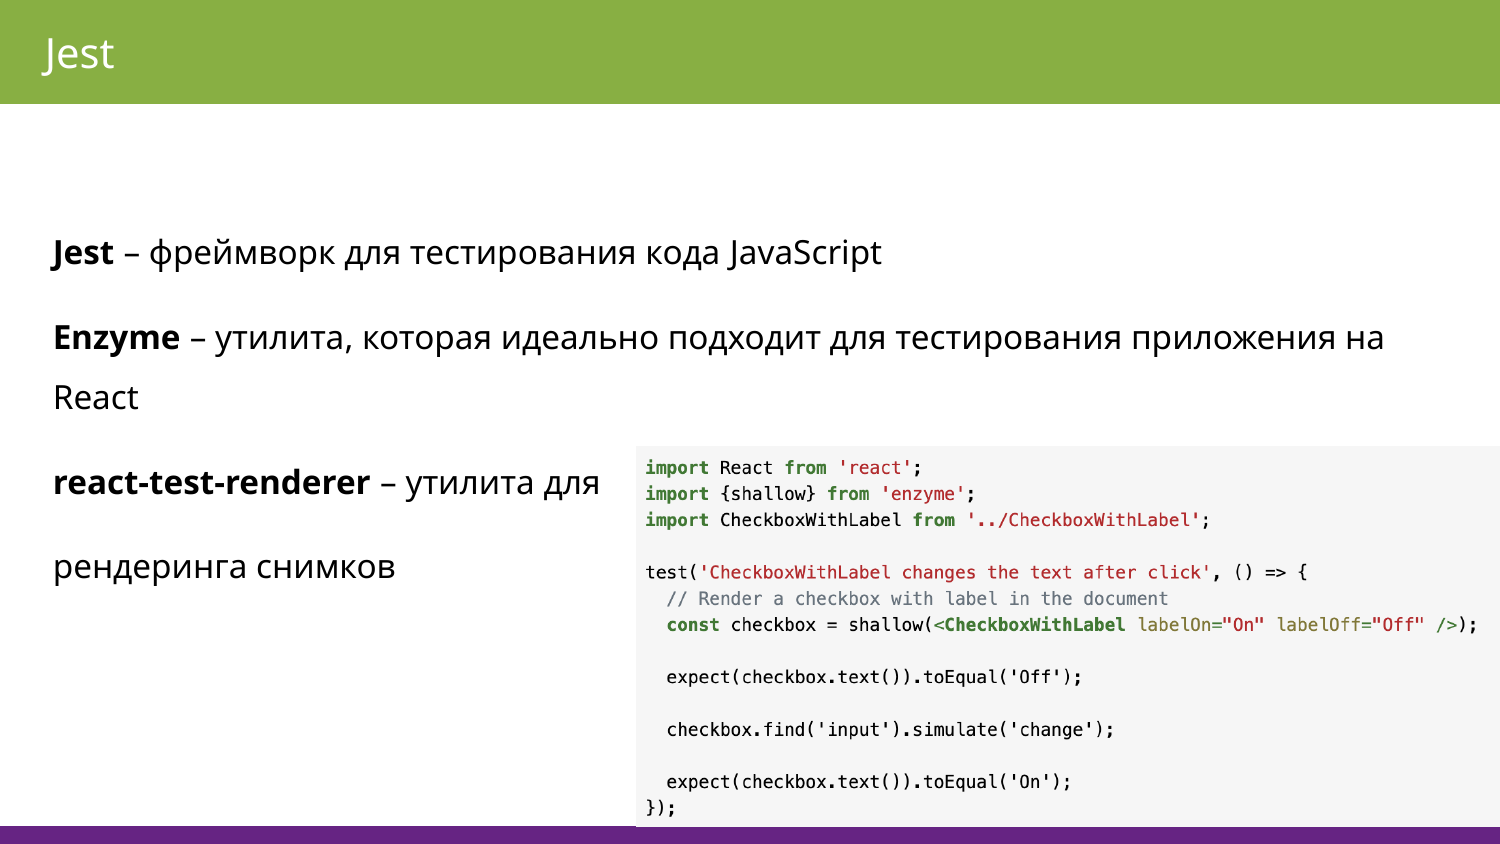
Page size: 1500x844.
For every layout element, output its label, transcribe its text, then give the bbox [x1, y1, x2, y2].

picture [635, 446, 1500, 827]
text_box [0, 826, 1500, 844]
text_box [0, 0, 1500, 104]
text_box Jest – фреймворк для тестирования кода JavaScript Enzyme – утилита, которая идеально подходит для тестирования приложения на React react-test-renderer – утилита для рендеринга снимков [37, 196, 1467, 734]
